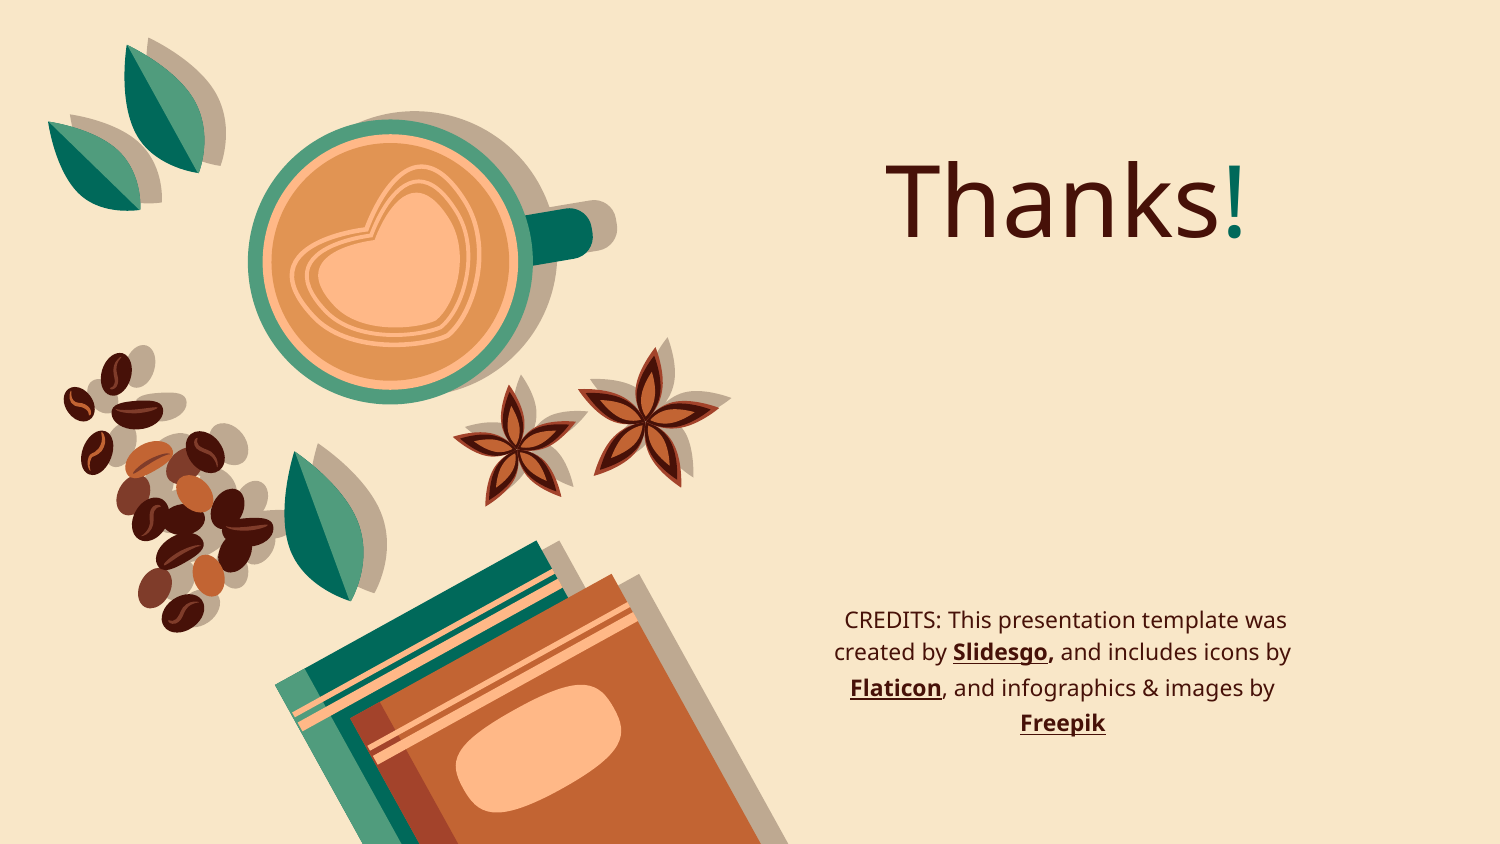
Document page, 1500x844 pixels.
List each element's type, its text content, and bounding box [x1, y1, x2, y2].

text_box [274, 515, 851, 844]
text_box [61, 342, 397, 633]
title Thanks! [751, 135, 1383, 273]
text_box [229, 92, 620, 416]
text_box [47, 37, 236, 211]
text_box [452, 336, 732, 507]
